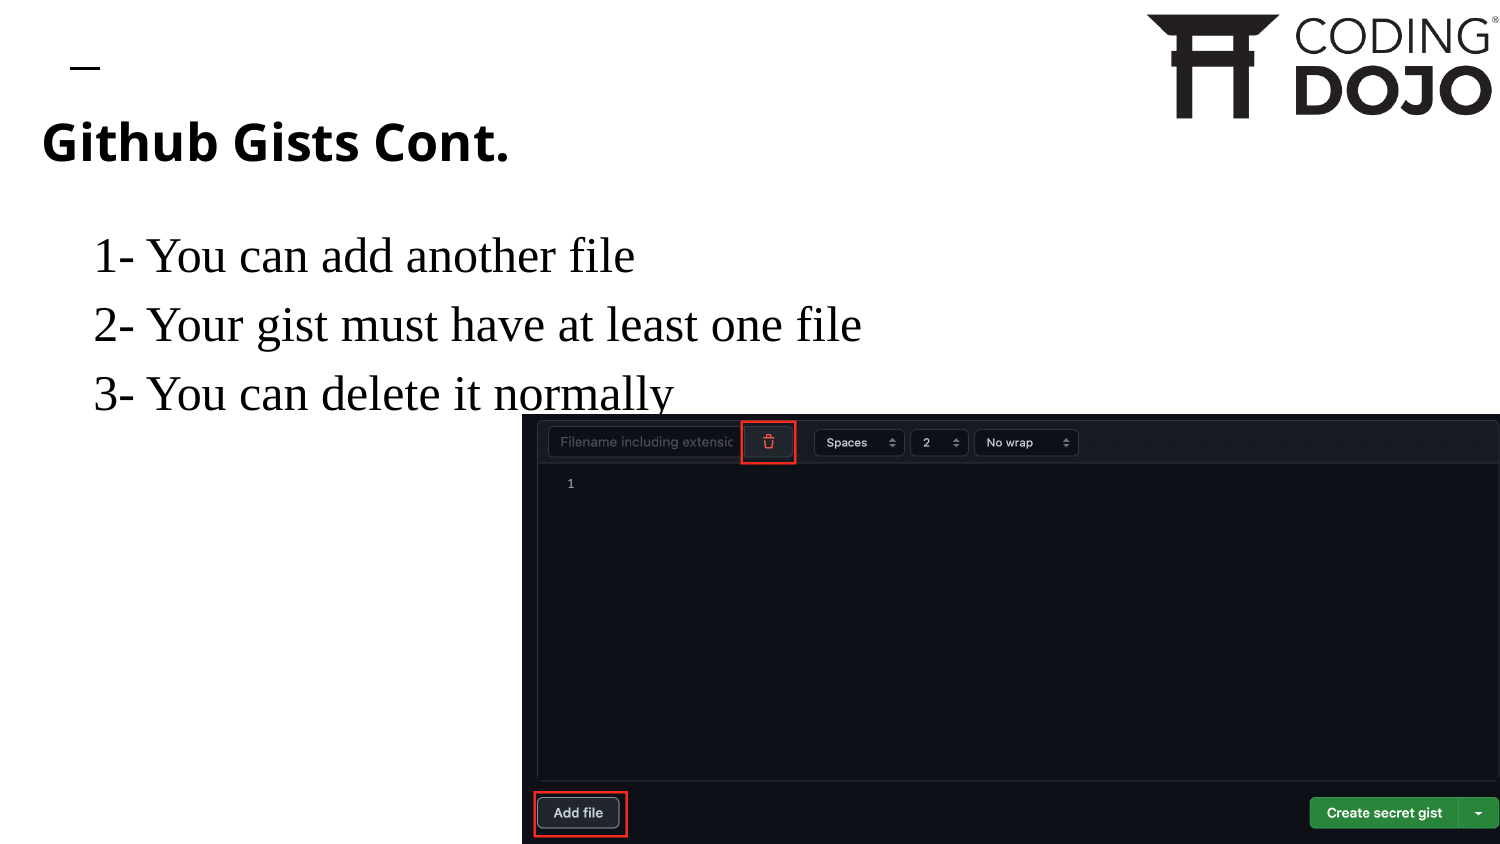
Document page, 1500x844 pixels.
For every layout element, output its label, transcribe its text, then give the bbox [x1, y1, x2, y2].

picture [521, 414, 1500, 844]
list 1- You can add another file 2- Your gist must have at least one file 3- You can delete it normally [53, 198, 1500, 464]
picture [1144, 14, 1500, 119]
text_box Github Gists Cont. [26, 94, 1431, 199]
